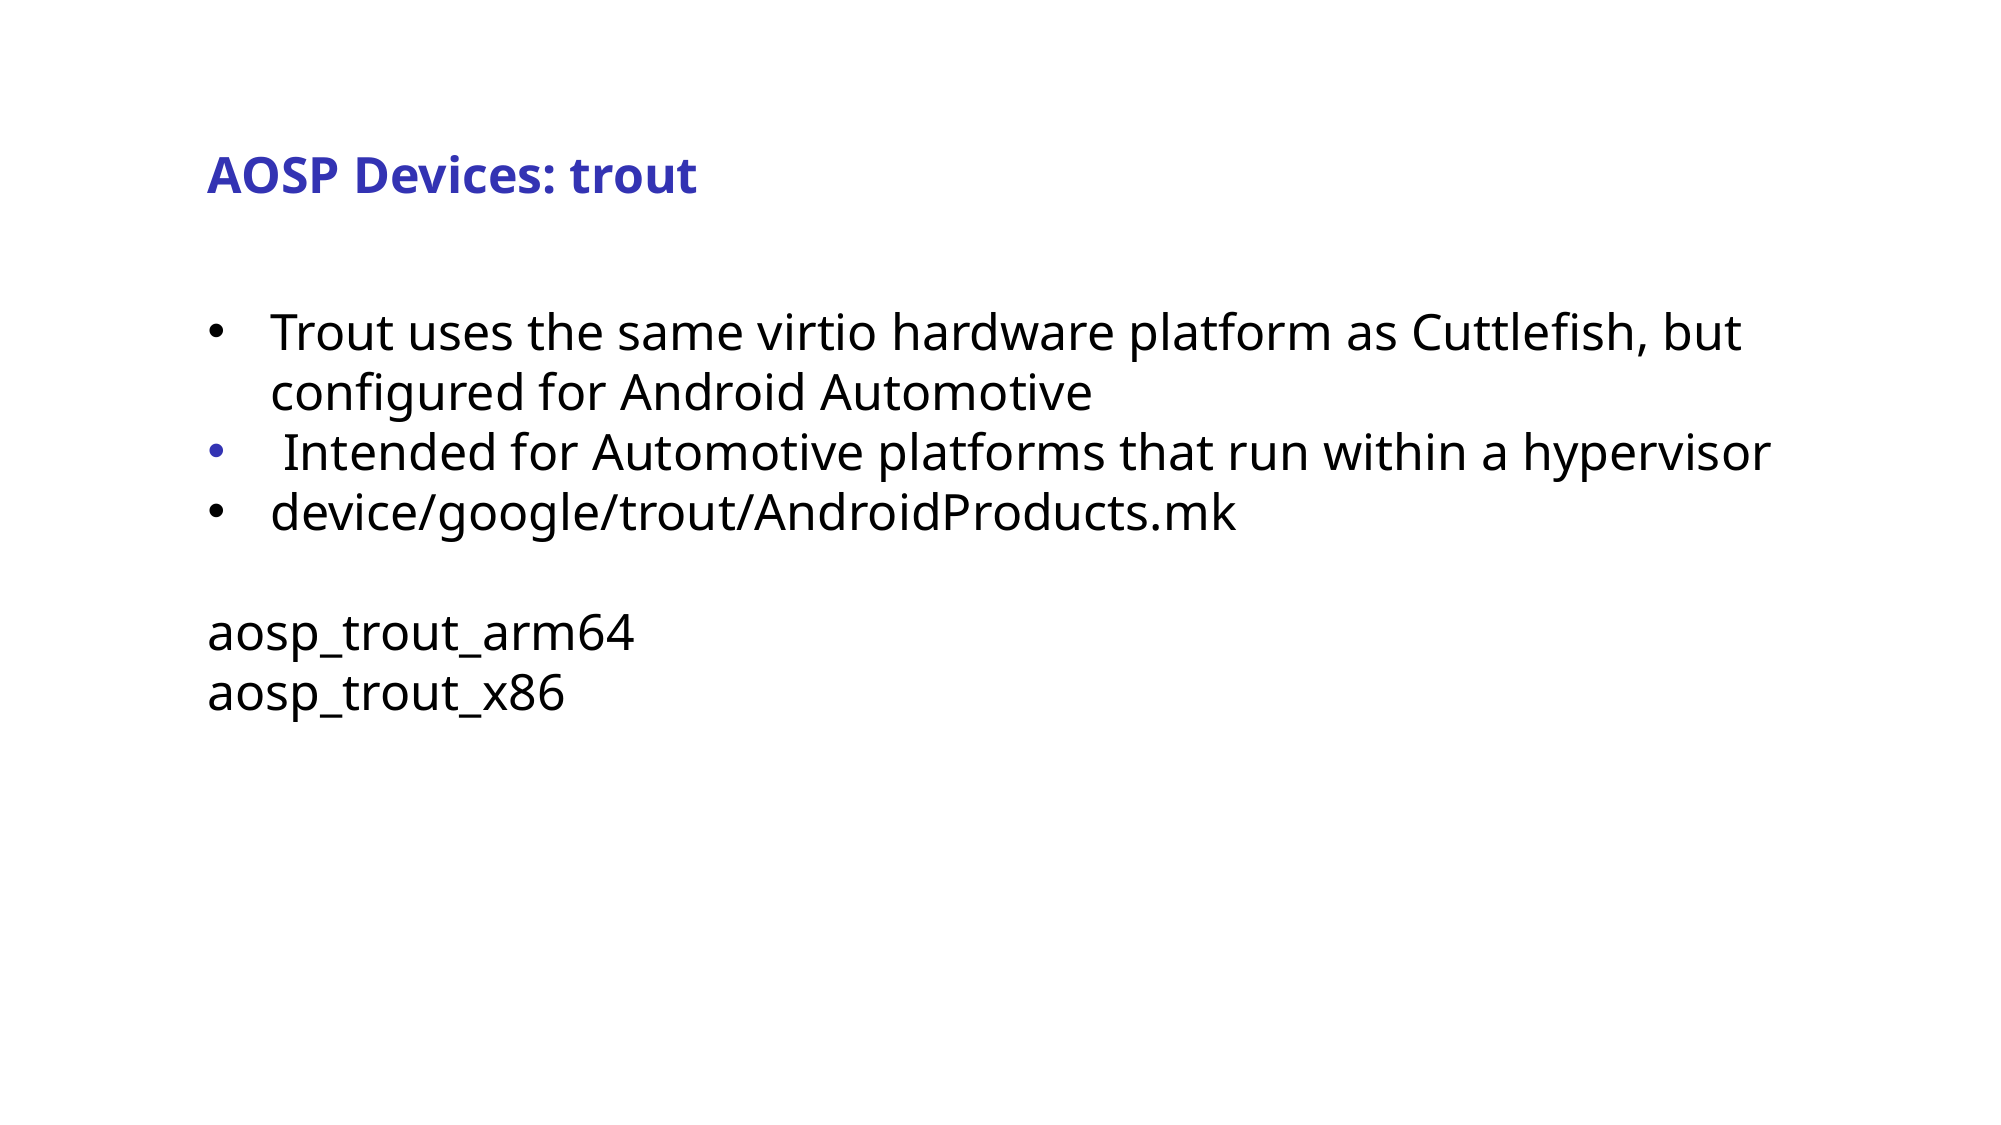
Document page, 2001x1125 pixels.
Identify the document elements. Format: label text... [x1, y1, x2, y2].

text_box Trout uses the same virtio hardware platform as Cuttlefish, but configured for Android Automotive Intended for Automotive platforms that run within a hypervisor device/google/trout/AndroidProducts.mk aosp_trout_arm64 aosp_trout_x86 [192, 292, 1956, 788]
text_box AOSP Devices: trout [193, 136, 1193, 212]
